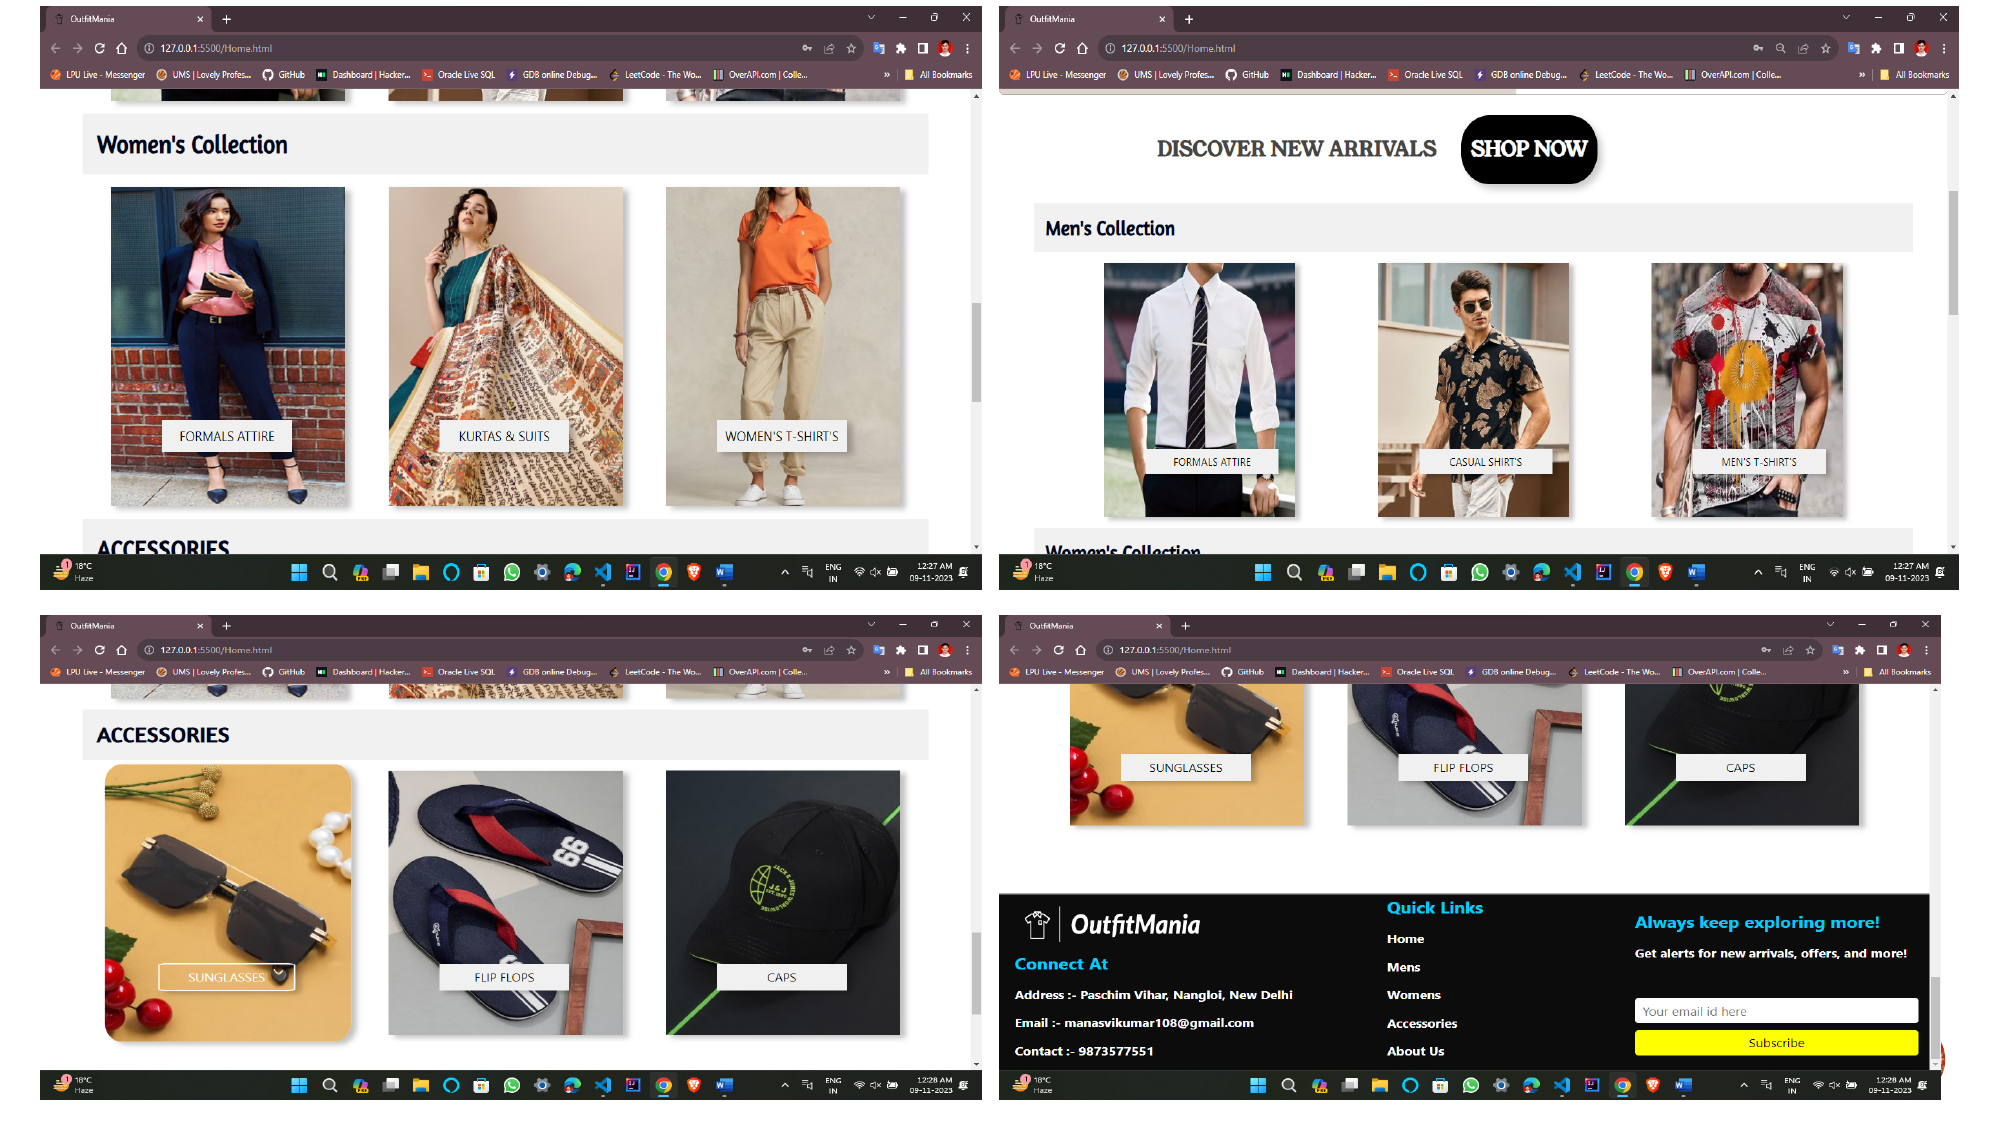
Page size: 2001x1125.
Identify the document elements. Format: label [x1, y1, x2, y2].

list [1002, 9, 1958, 589]
picture [40, 615, 982, 1100]
picture [999, 615, 1941, 1100]
picture [40, 6, 982, 590]
